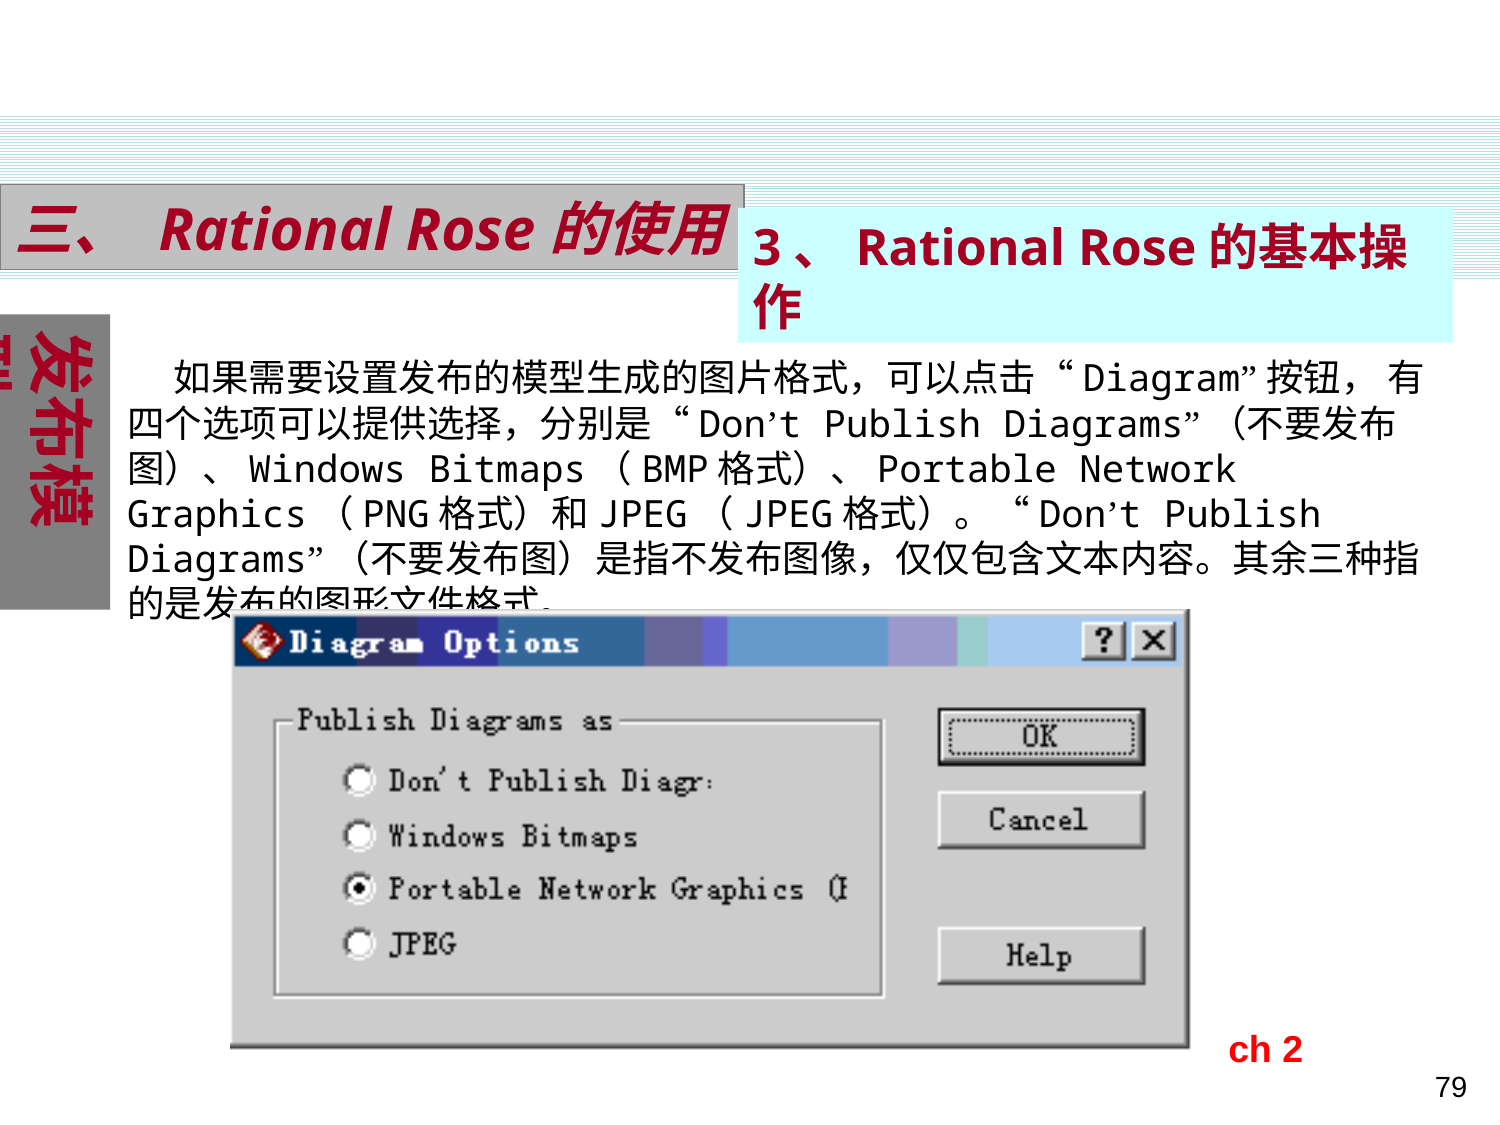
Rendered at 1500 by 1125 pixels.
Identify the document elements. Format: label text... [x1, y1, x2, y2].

text_box ch 2 [1213, 1017, 1401, 1078]
text_box 三、 Rational Rose的使用 [0, 184, 745, 270]
text_box 3、Rational Rose的基本操作 [738, 207, 1453, 343]
text_box 如果需要设置发布的模型生成的图片格式，可以点击“Diagram”按钮， 有四个选项可以提供选择，分别是“Don’t Publish Diagrams”（不要发布图）、Windows Bitmaps（BMP格式）、Portable Network Graphics（PNG格式）和JPEG（JPEG格式）。“Don’t Publish Diagrams”（不要发布图）是指不发布图像，仅仅包含文本内容。其余三种指的是发布的图形文件格式。 [112, 342, 1459, 632]
slide_number 79 [1131, 1060, 1483, 1118]
text_box 发布模型 [0, 314, 111, 610]
picture [229, 609, 1200, 1059]
